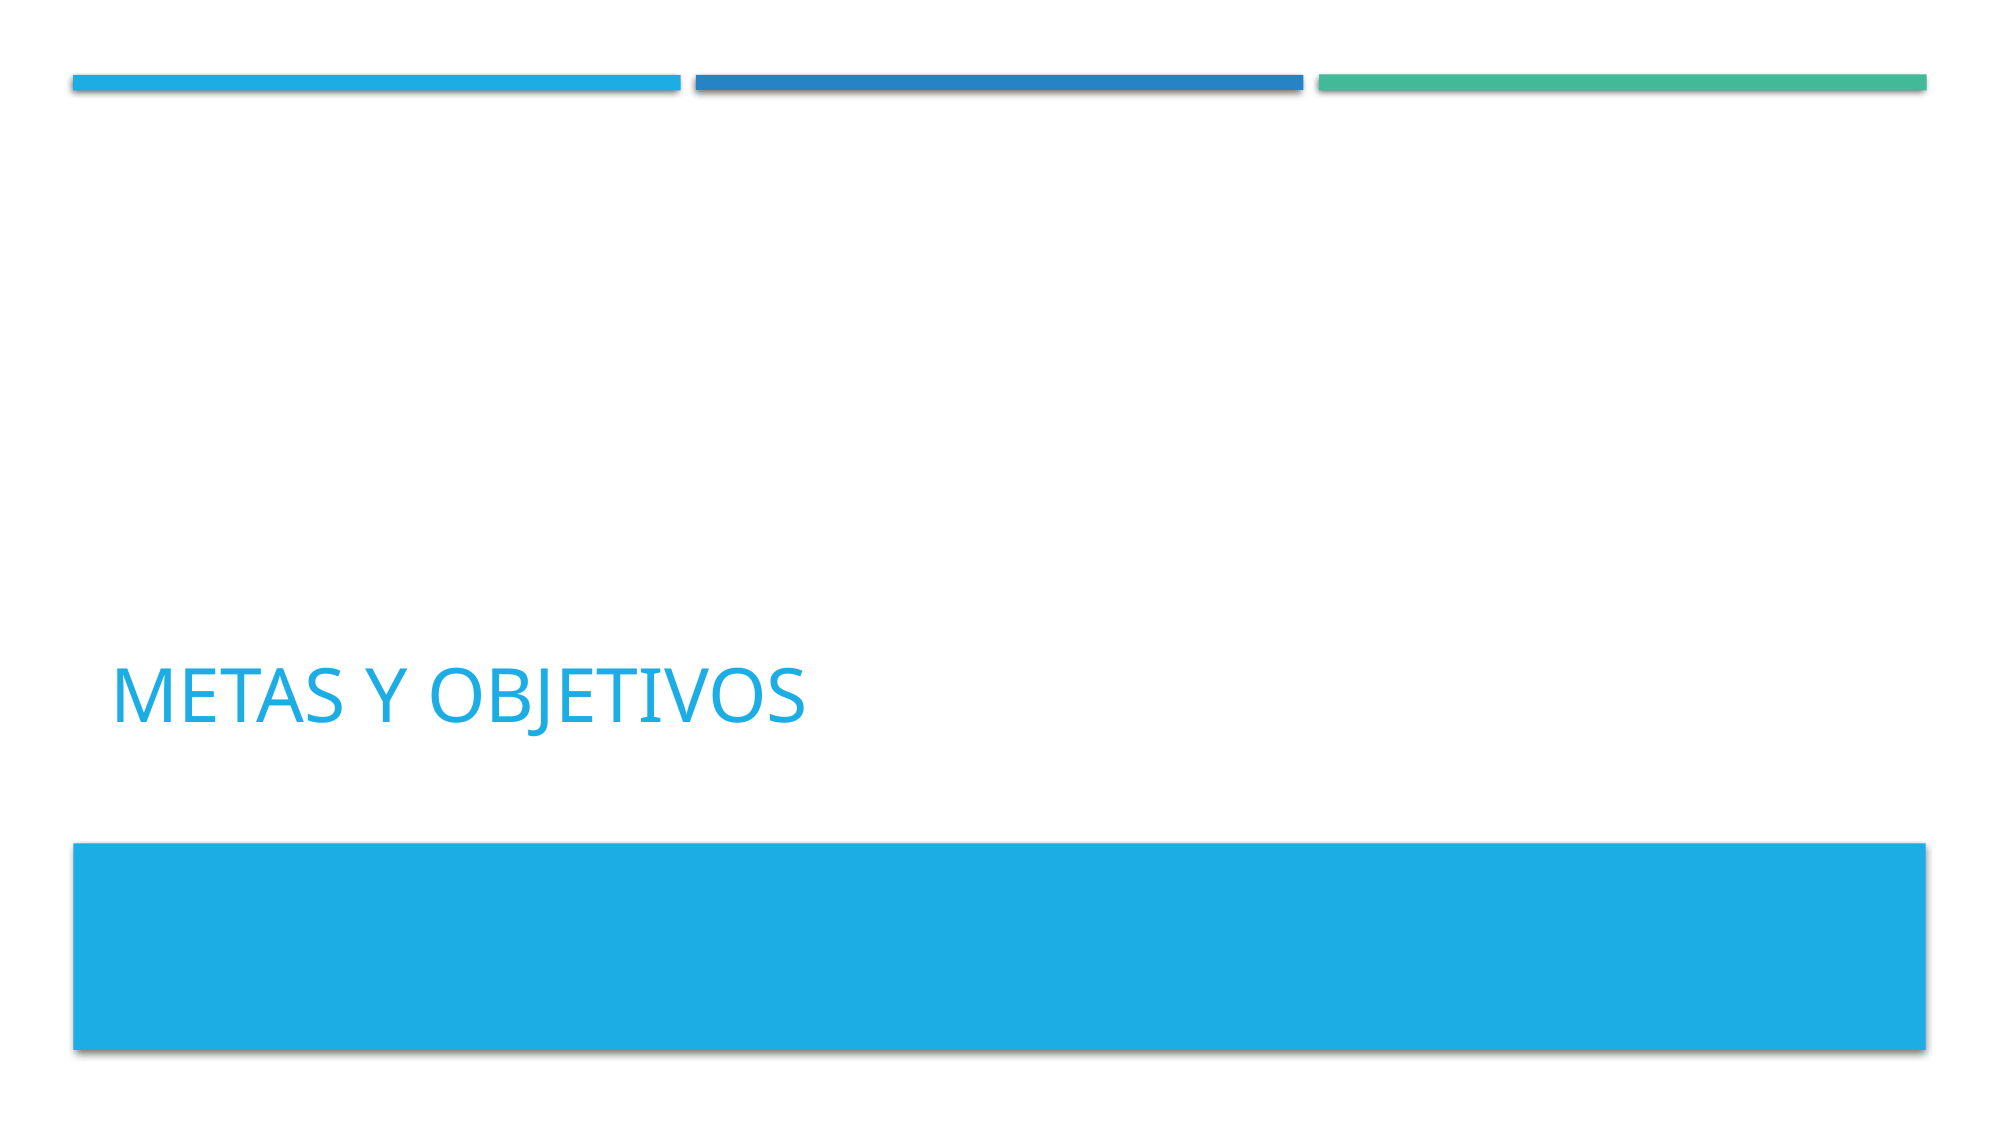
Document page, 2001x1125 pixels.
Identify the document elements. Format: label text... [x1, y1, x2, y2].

title Metas y Objetivos [95, 499, 1905, 745]
